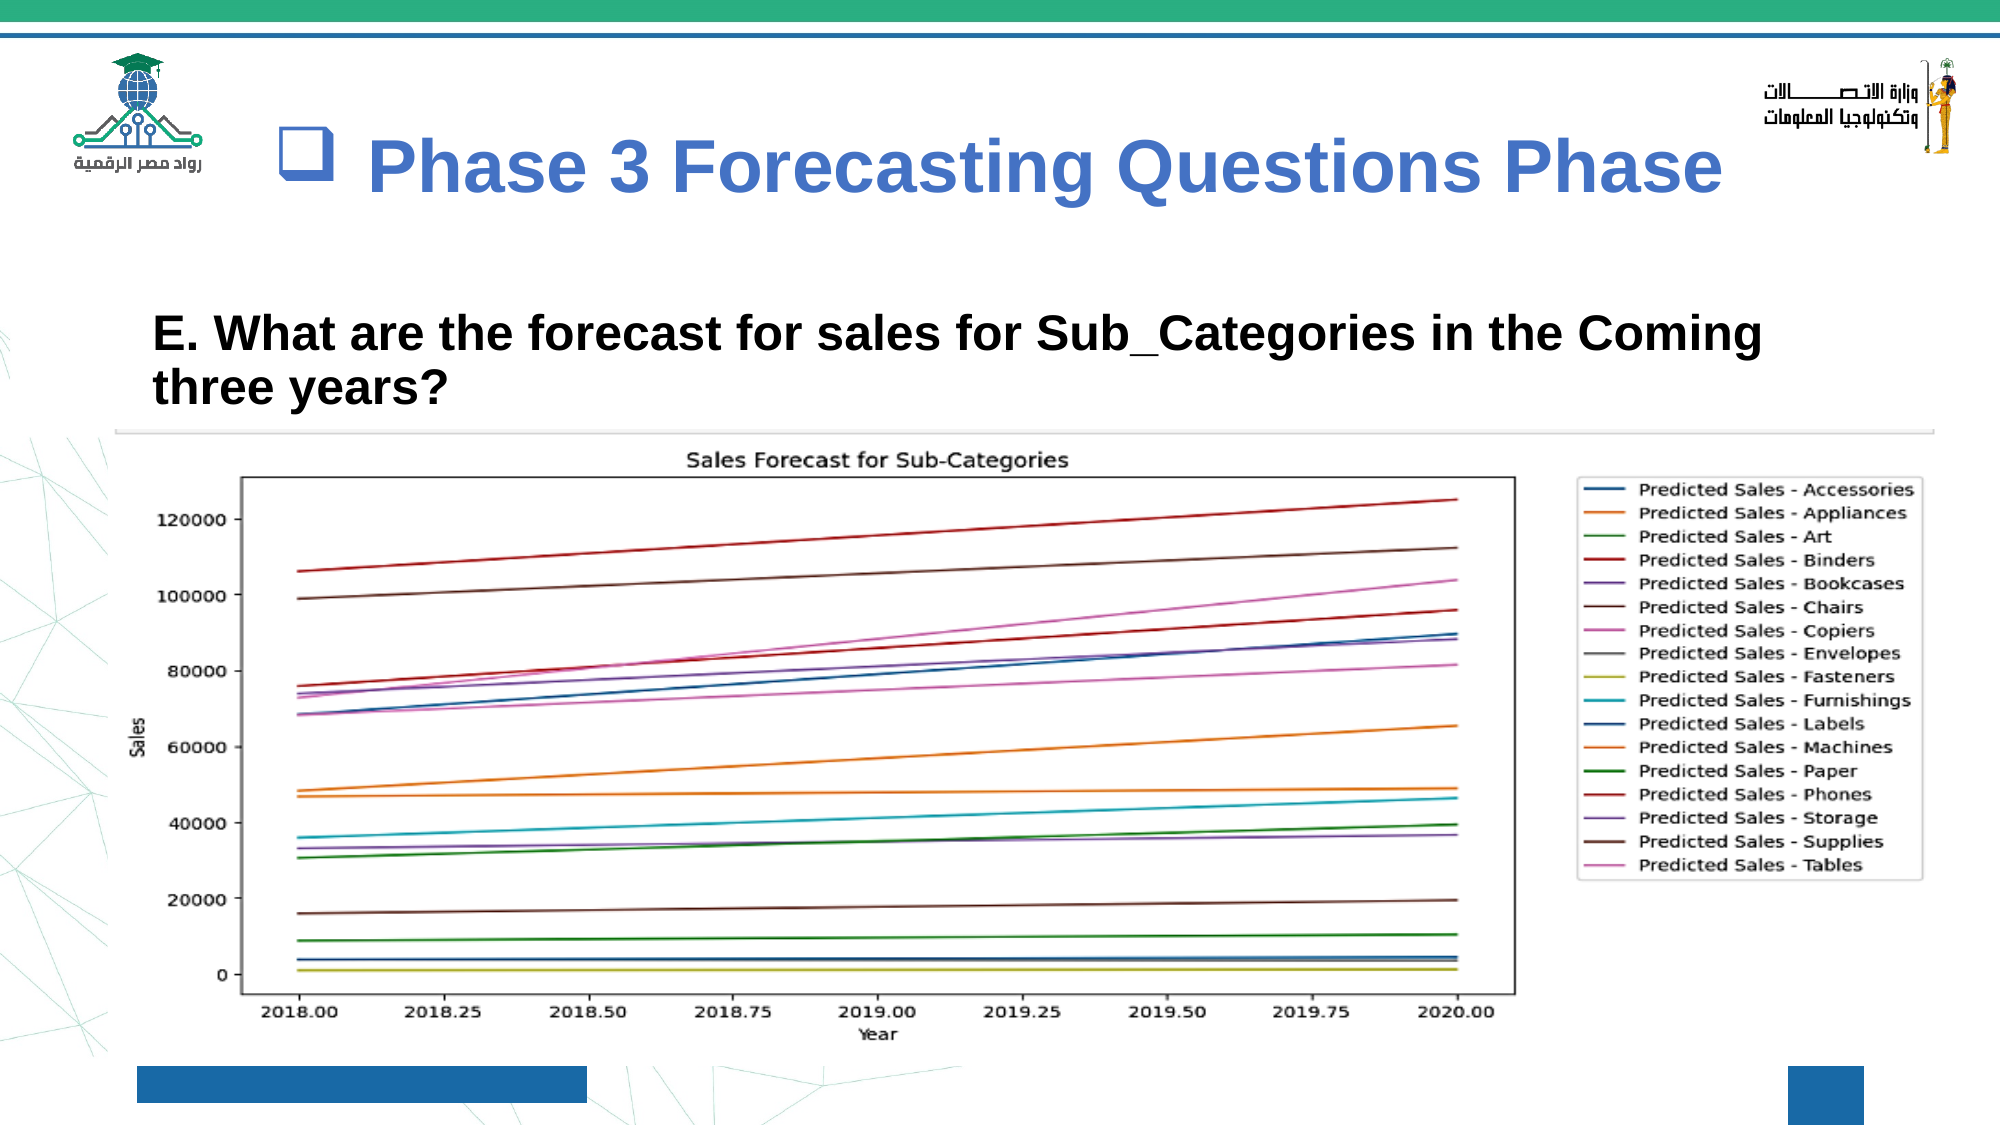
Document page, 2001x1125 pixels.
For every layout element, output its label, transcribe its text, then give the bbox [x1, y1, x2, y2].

list E. What are the forecast for sales for Sub_Categories in the Coming three years? [137, 299, 1863, 429]
title Phase 3 Forecasting Questions Phase [137, 59, 1863, 278]
picture [0, 0, 2000, 1125]
